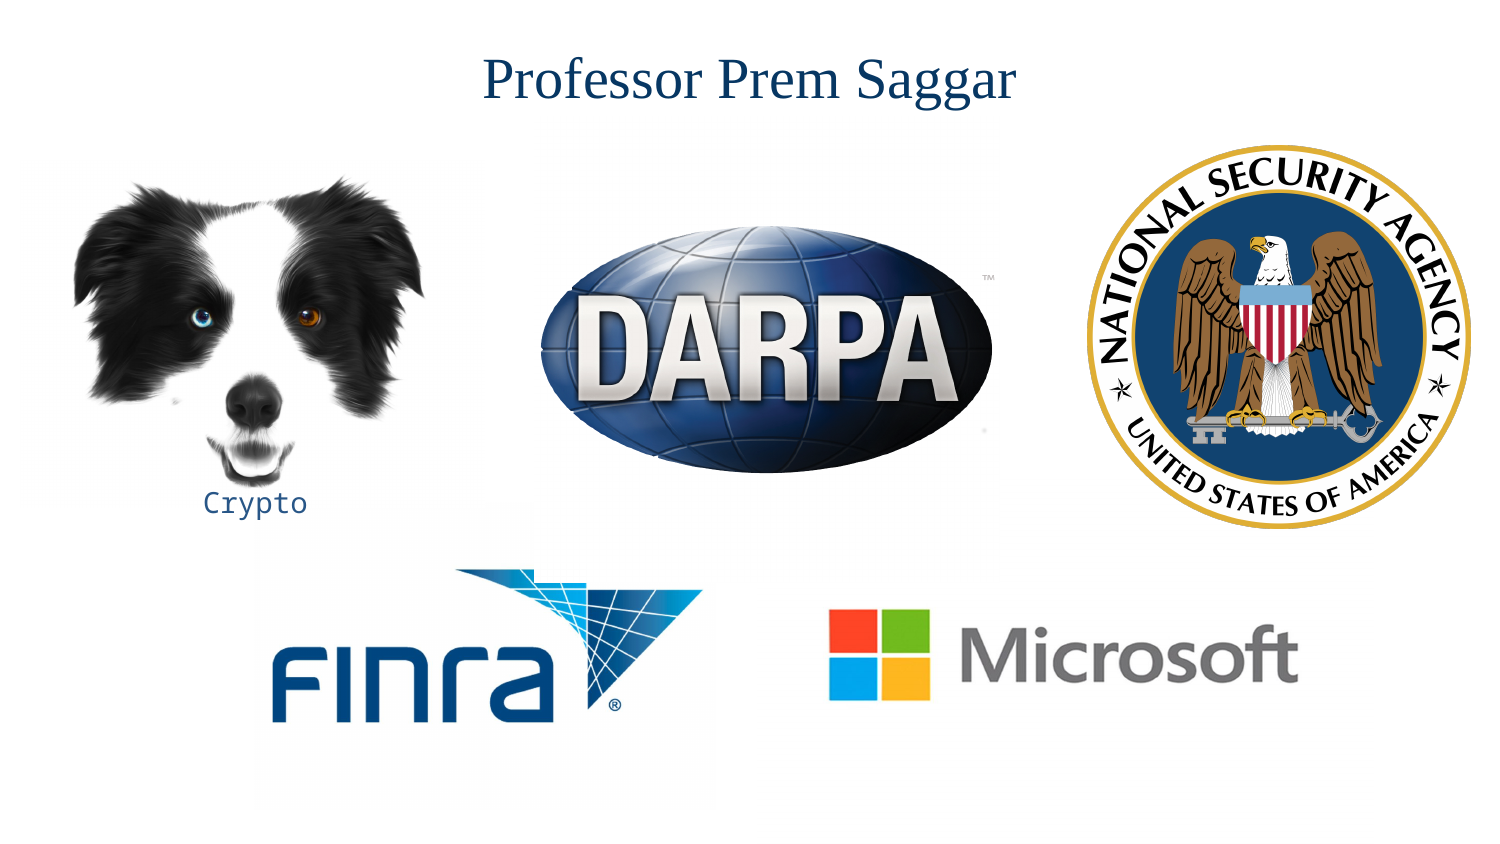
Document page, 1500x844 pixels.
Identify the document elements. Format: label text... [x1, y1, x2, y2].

picture [19, 116, 1472, 844]
text_box Crypto [174, 516, 249, 527]
subtitle Professor Prem Saggar [51, 24, 1449, 155]
